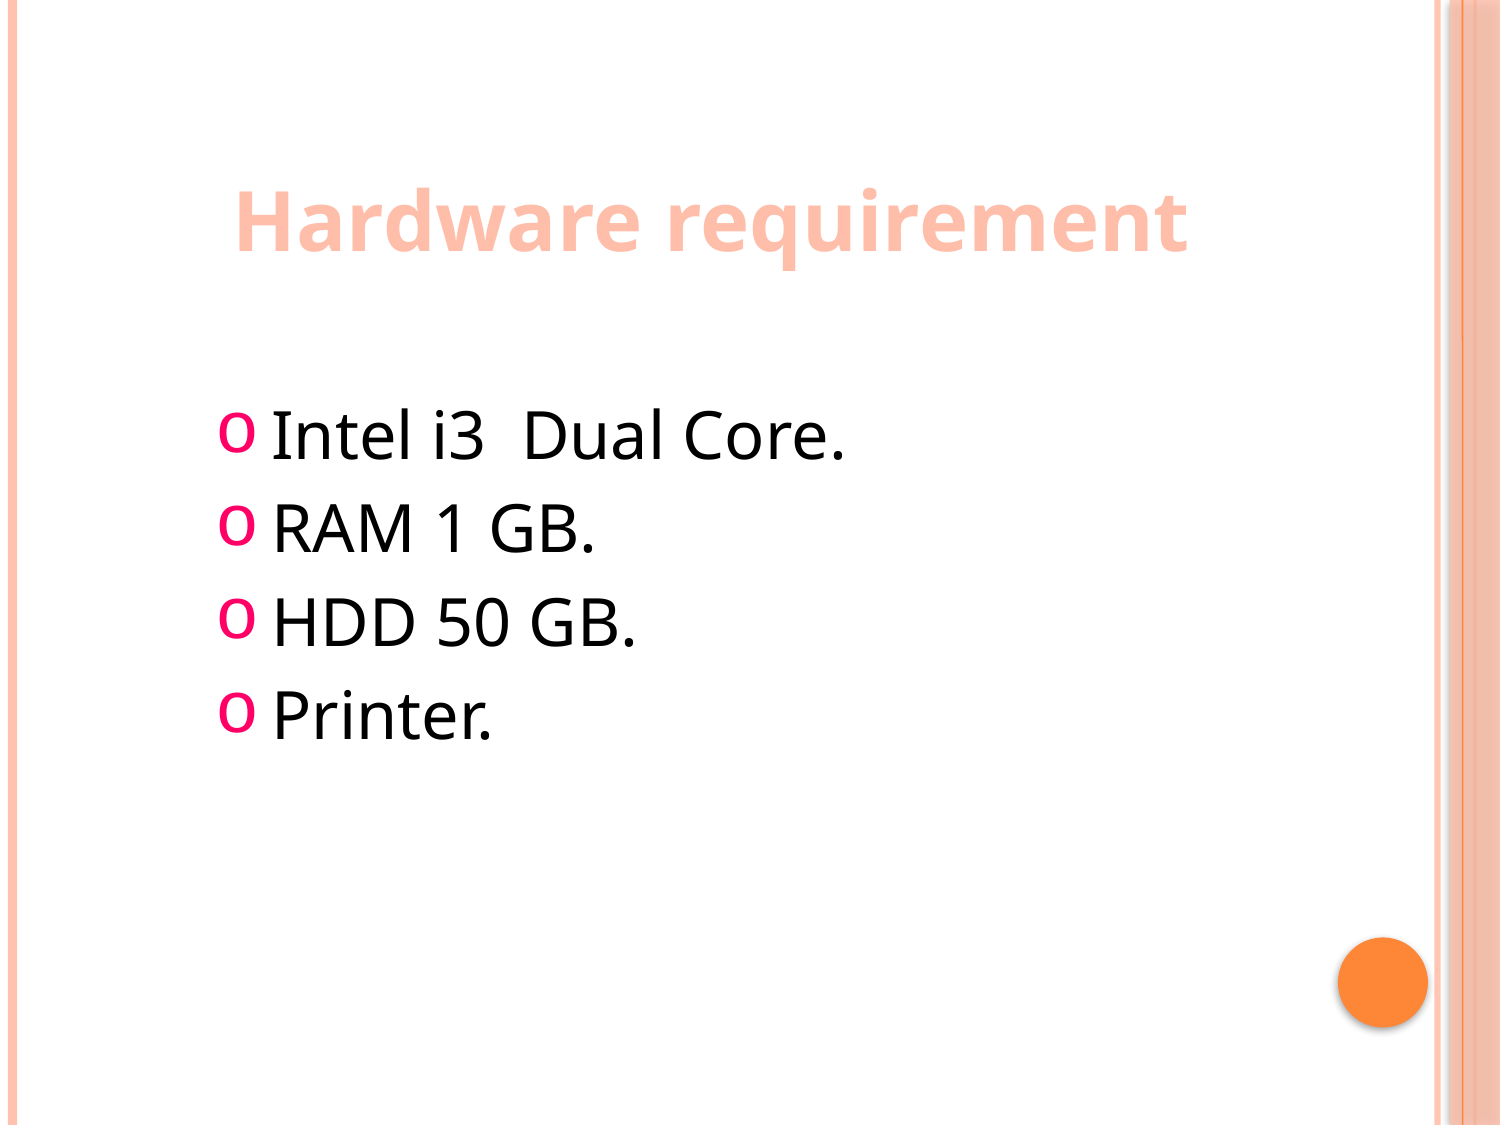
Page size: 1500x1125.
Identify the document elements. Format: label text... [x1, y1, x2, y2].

text_box Hardware requirement [217, 160, 1206, 276]
text_box Intel i3 Dual Core. RAM 1 GB. HDD 50 GB. Printer. [200, 385, 1294, 870]
